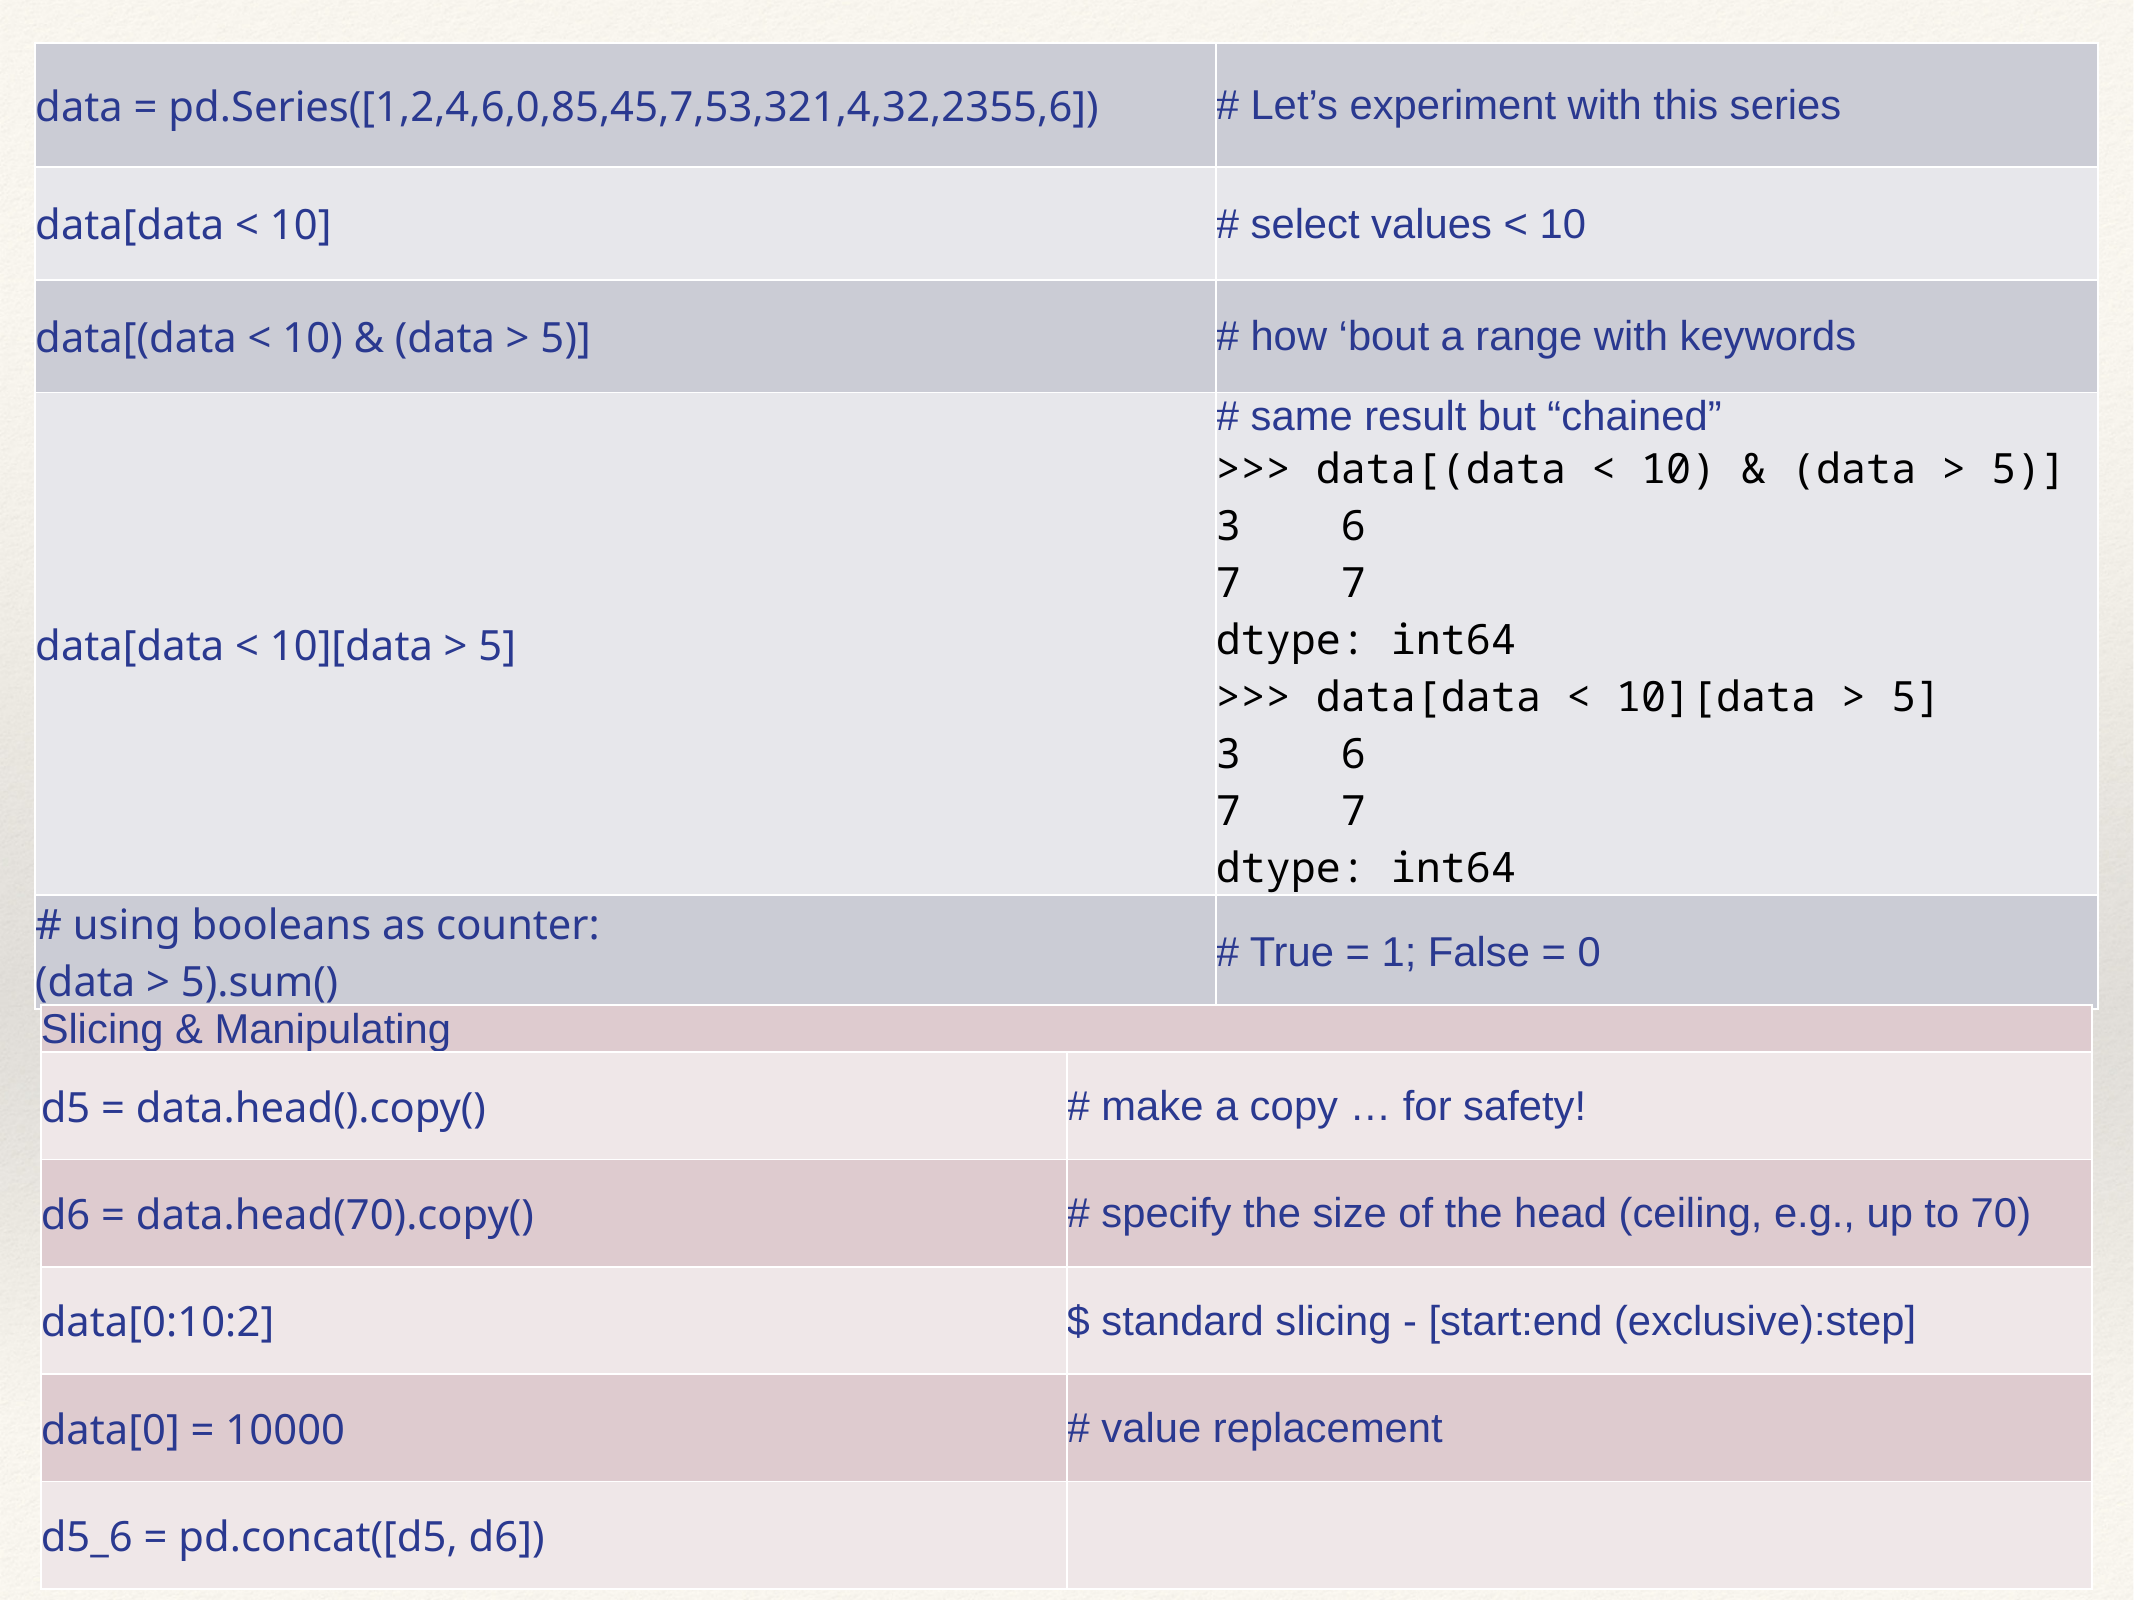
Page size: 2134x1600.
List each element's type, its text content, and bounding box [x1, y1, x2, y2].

table_cell d6 = data.head(70).copy() [42, 1160, 1066, 1266]
table_cell # specify the size of the head (ceiling, e.g., up to 70) [1068, 1160, 2091, 1266]
table_header data = pd.Series([1,2,4,6,0,85,45,7,53,321,4,32,2355,6]) [36, 44, 1215, 166]
table_cell d5_6 = pd.concat([d5, d6]) [42, 1482, 1066, 1588]
table_cell $ standard slicing - [start:end (exclusive):step] [1068, 1268, 2091, 1373]
picture [0, 0, 2134, 1600]
table_cell data[0] = 10000 [42, 1375, 1066, 1481]
table_cell data[0:10:2] [42, 1268, 1066, 1373]
table_cell # using booleans as counter: (data > 5).sum() [36, 896, 1215, 1008]
table_cell # make a copy … for safety! [1068, 1053, 2091, 1159]
table_cell d5 = data.head().copy() [42, 1053, 1066, 1159]
table_cell # select values < 10 [1217, 168, 2097, 279]
table_cell data[data < 10][data > 5] [36, 393, 1215, 894]
table_cell # value replacement [1068, 1375, 2091, 1481]
table_cell data[data < 10] [36, 168, 1215, 279]
table_cell # how ‘bout a range with keywords [1217, 281, 2097, 392]
table_cell # same result but “chained” >>> data[(data < 10) & (data > 5)] 3 6 7 7 dtype: int64 >>> data[data < 10][data > 5] 3 6 7 7 dtype: int64 [1217, 393, 2097, 894]
table_cell # True = 1; False = 0 [1217, 896, 2097, 1008]
table_header Slicing & Manipulating [42, 1006, 2091, 1051]
table_cell data[(data < 10) & (data > 5)] [36, 281, 1215, 392]
table_cell [1068, 1482, 2091, 1588]
table_header # Let’s experiment with this series [1217, 44, 2097, 166]
